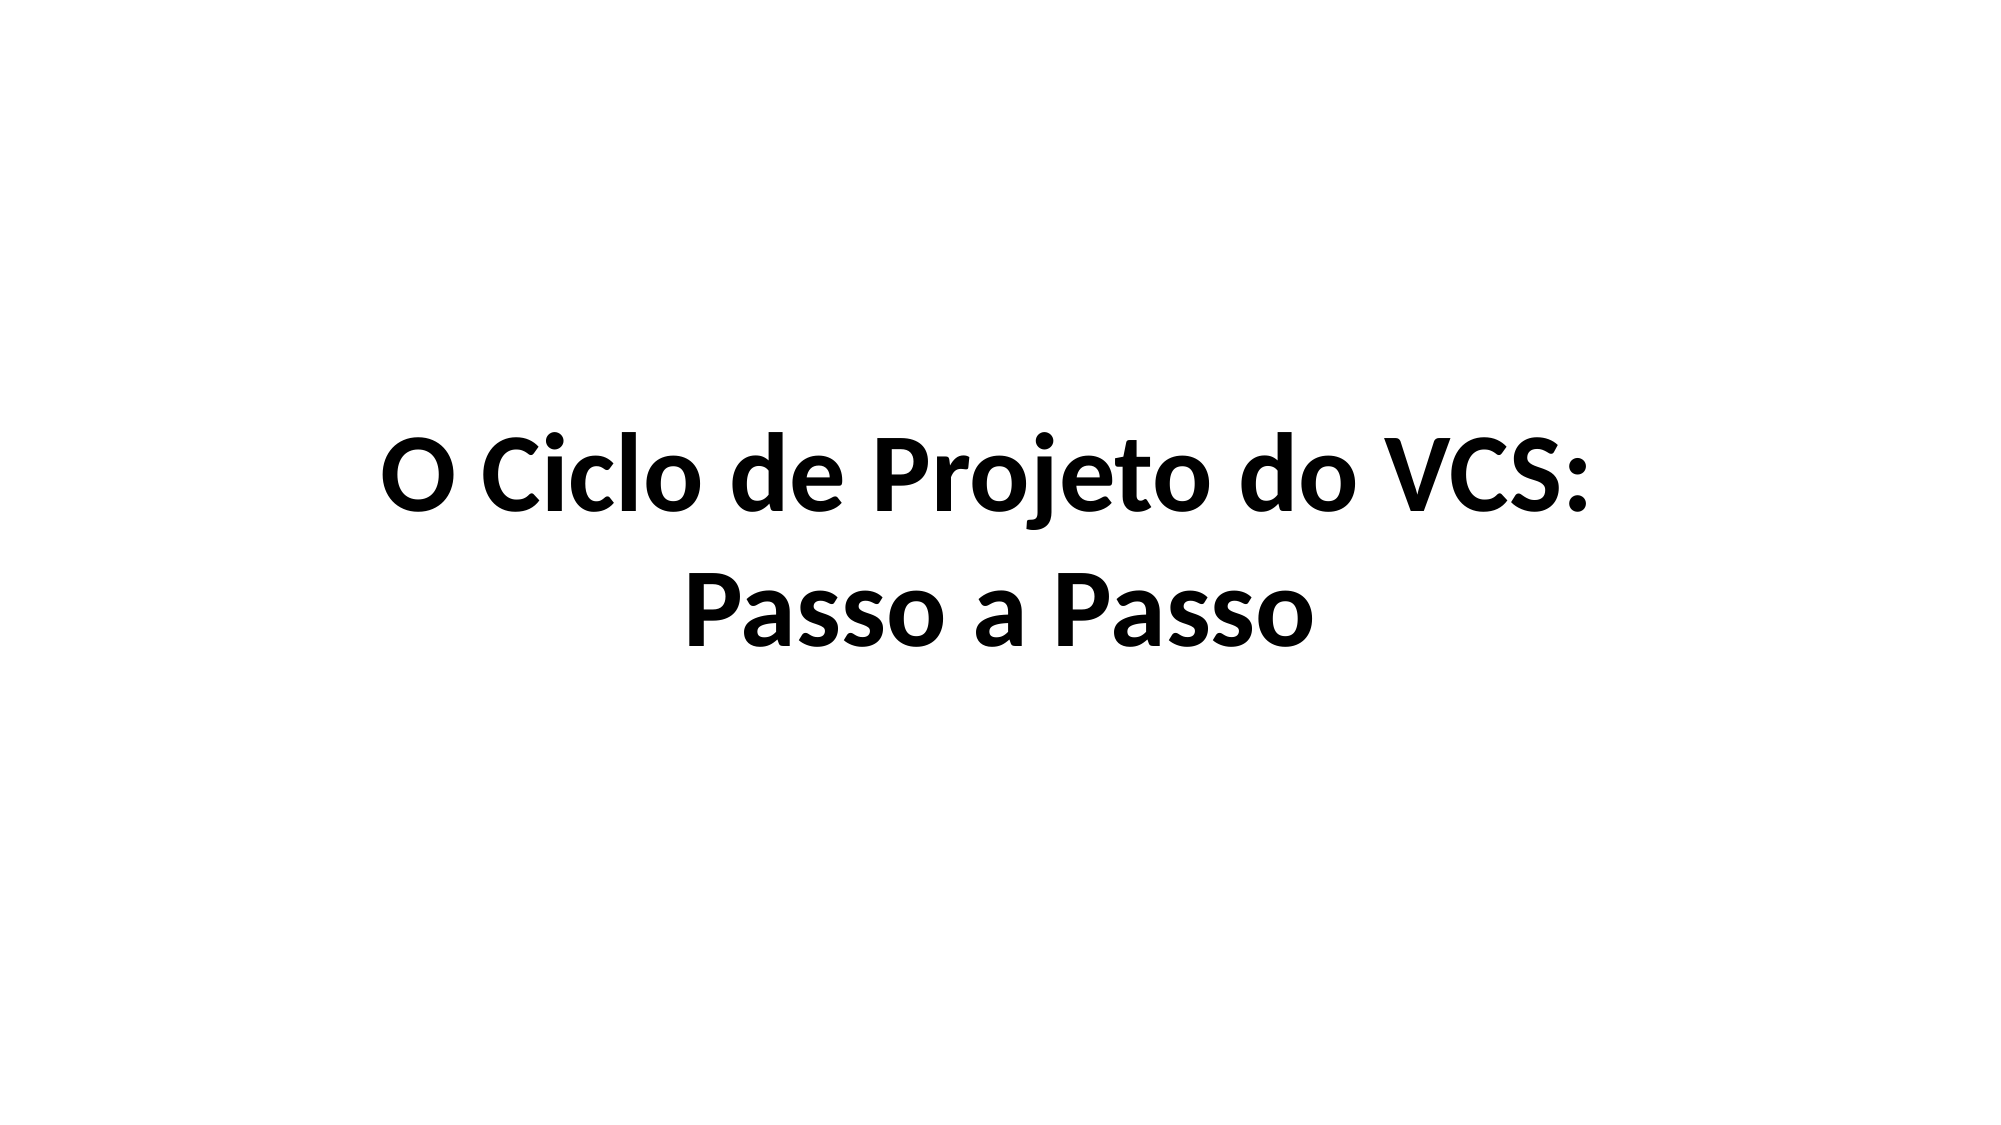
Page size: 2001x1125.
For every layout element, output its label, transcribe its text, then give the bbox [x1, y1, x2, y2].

text_box O Ciclo de Projeto do VCS: Passo a Passo [0, 391, 2000, 677]
